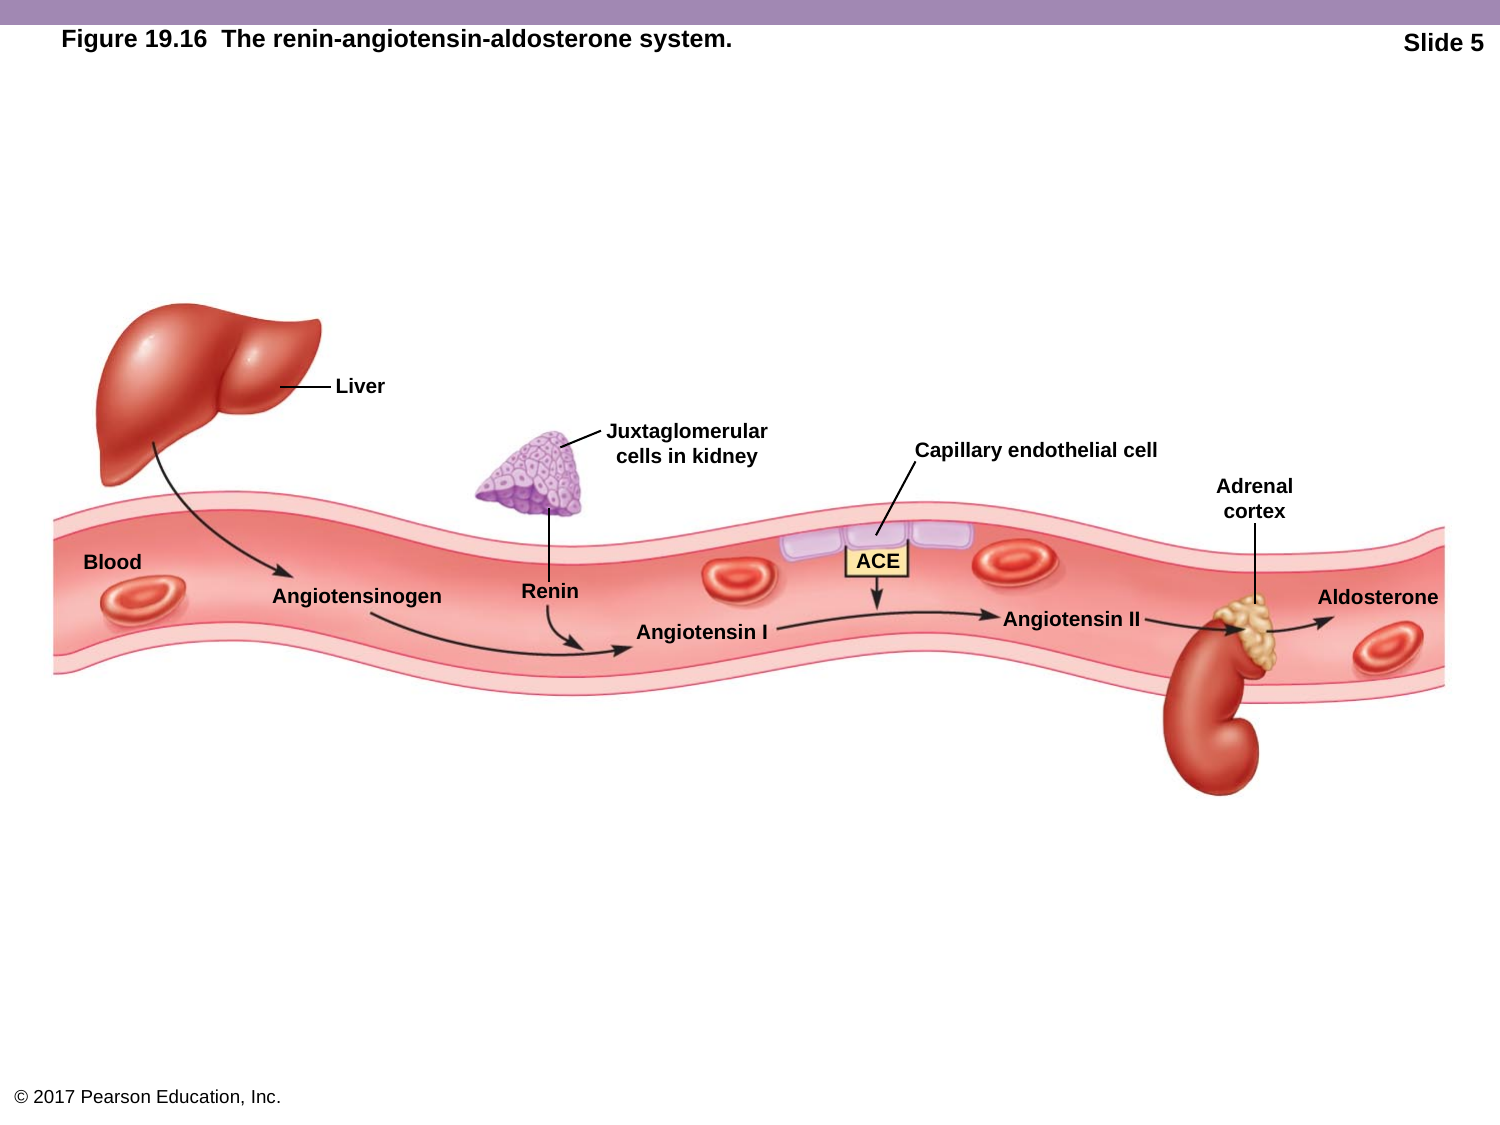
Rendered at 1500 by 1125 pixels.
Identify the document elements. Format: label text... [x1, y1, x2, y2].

picture [43, 293, 1455, 799]
text_box Slide 5 [1388, 18, 1500, 64]
title Figure 19.16 The renin-angiotensin-aldosterone system. [46, 14, 1500, 61]
